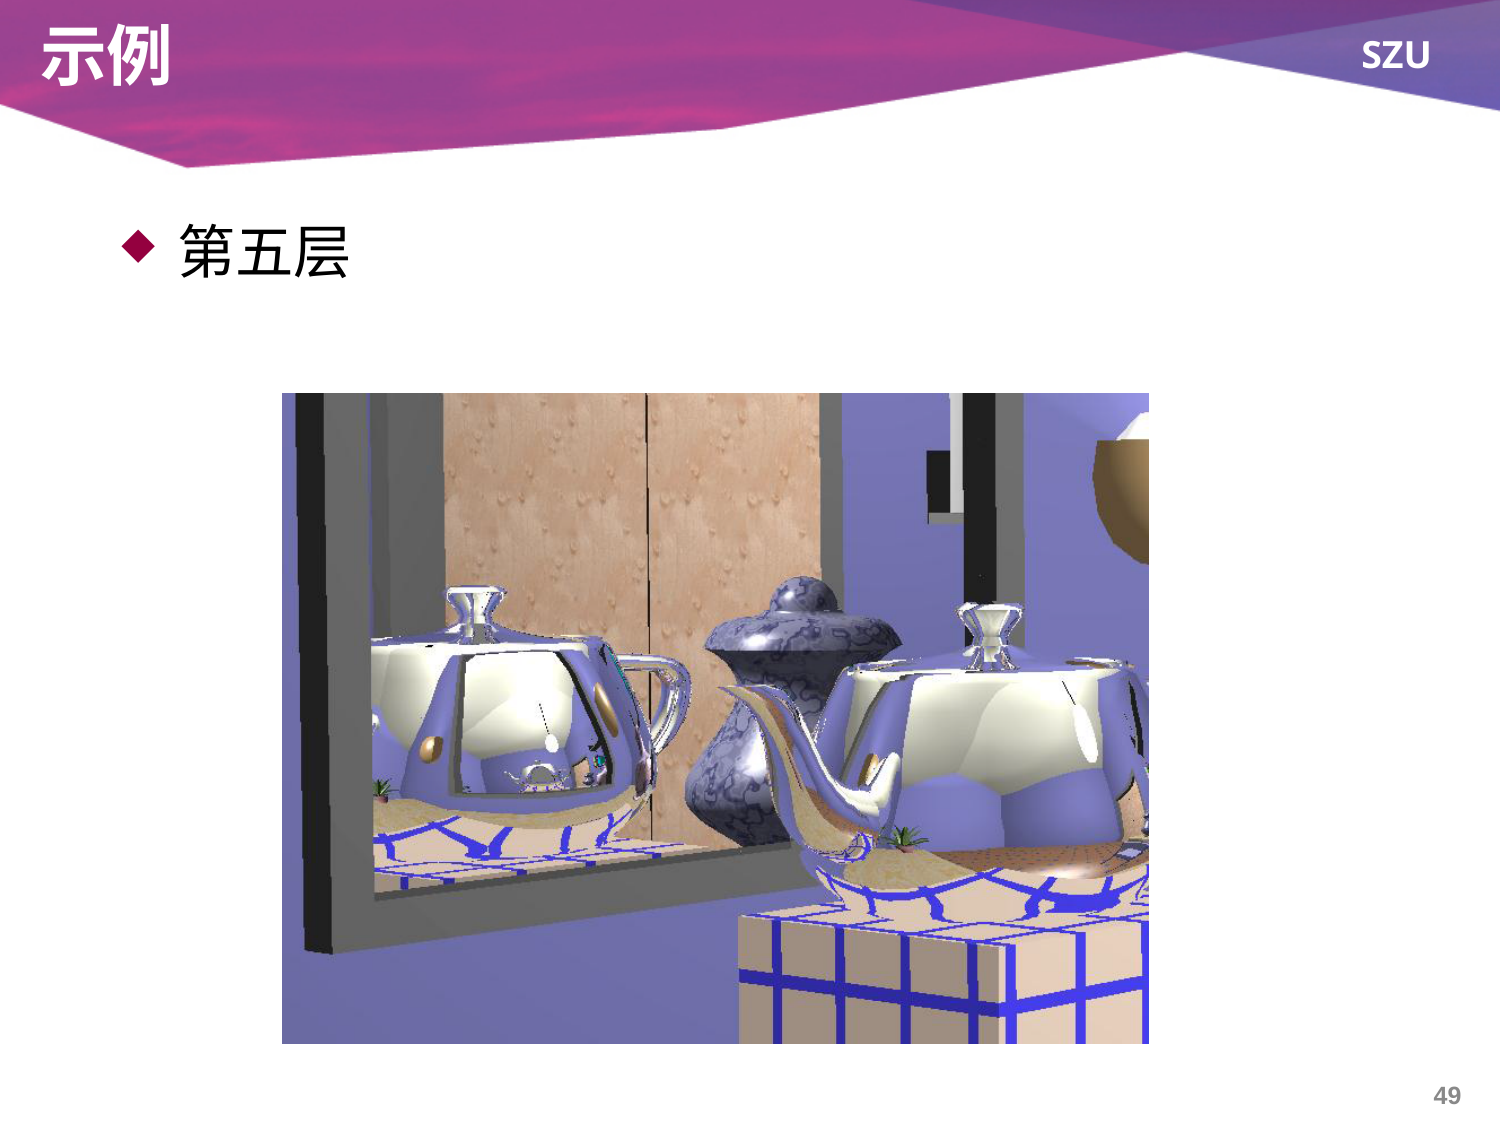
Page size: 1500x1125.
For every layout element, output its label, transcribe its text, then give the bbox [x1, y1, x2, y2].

list 第五层 [103, 216, 1397, 930]
slide_number 49 [1384, 1065, 1500, 1125]
title 示例 [25, 15, 1320, 104]
picture [0, 0, 1500, 1125]
